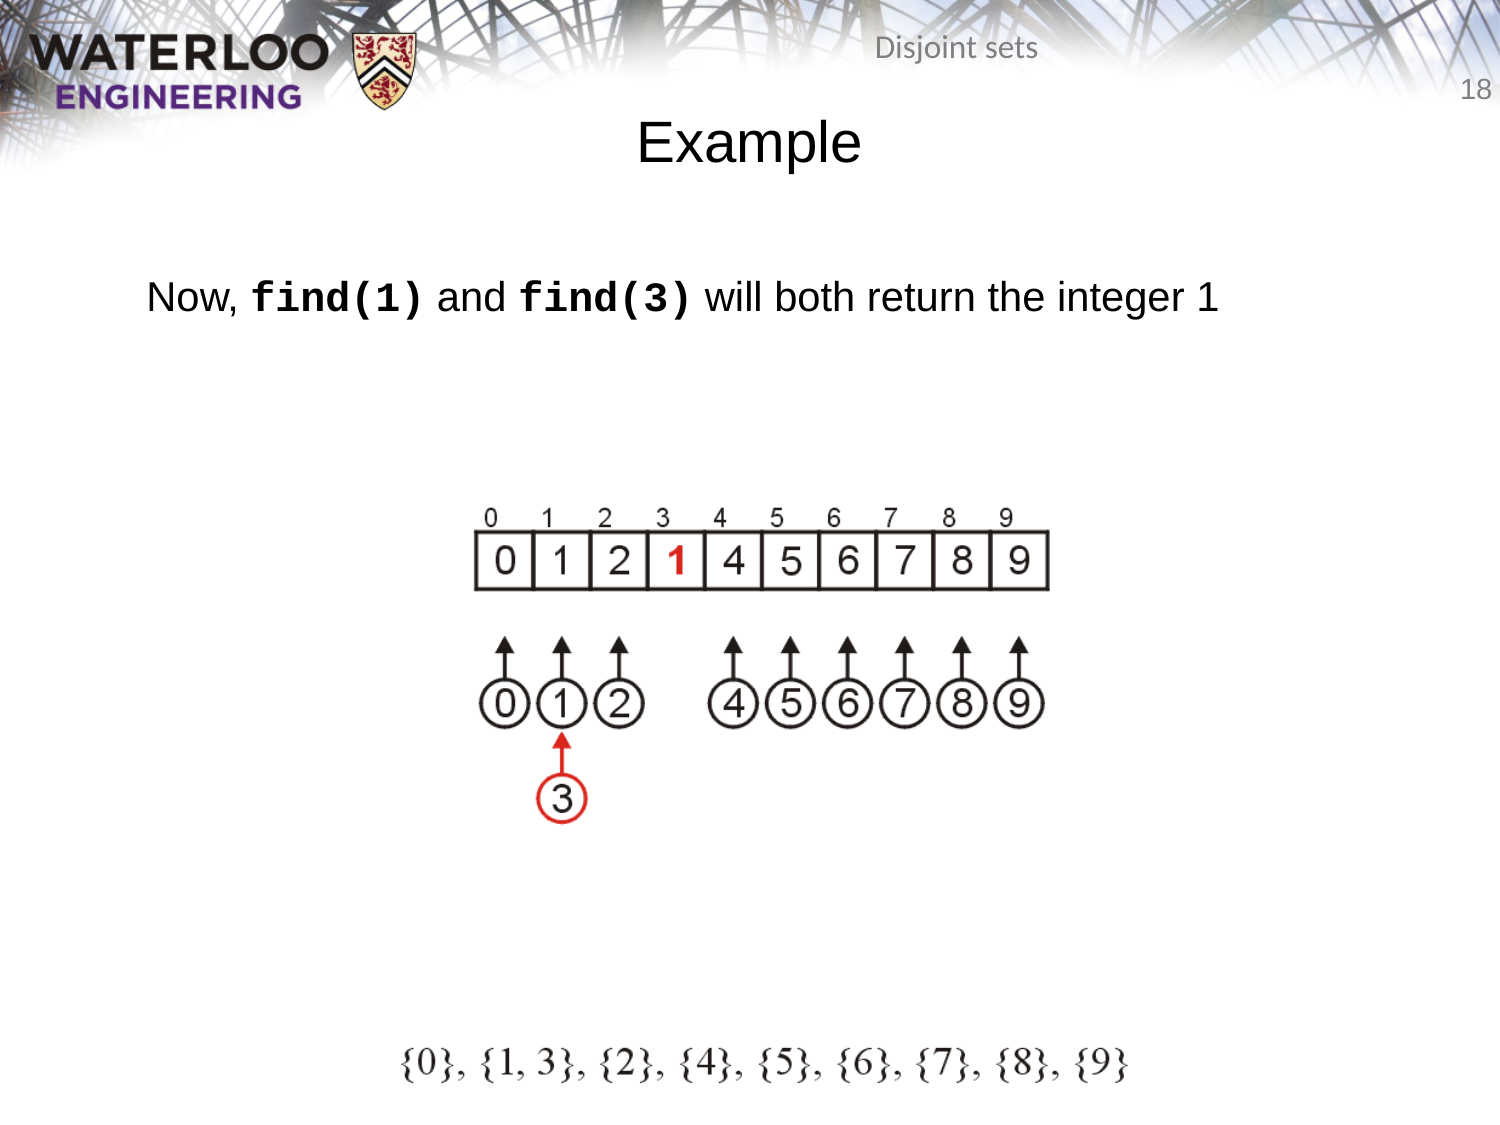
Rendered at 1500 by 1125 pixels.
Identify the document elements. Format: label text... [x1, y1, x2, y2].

list Now, find(1) and find(3) will both return the integer 1 [74, 262, 1426, 1006]
title Example [74, 44, 1426, 233]
picture [0, 0, 1500, 1125]
